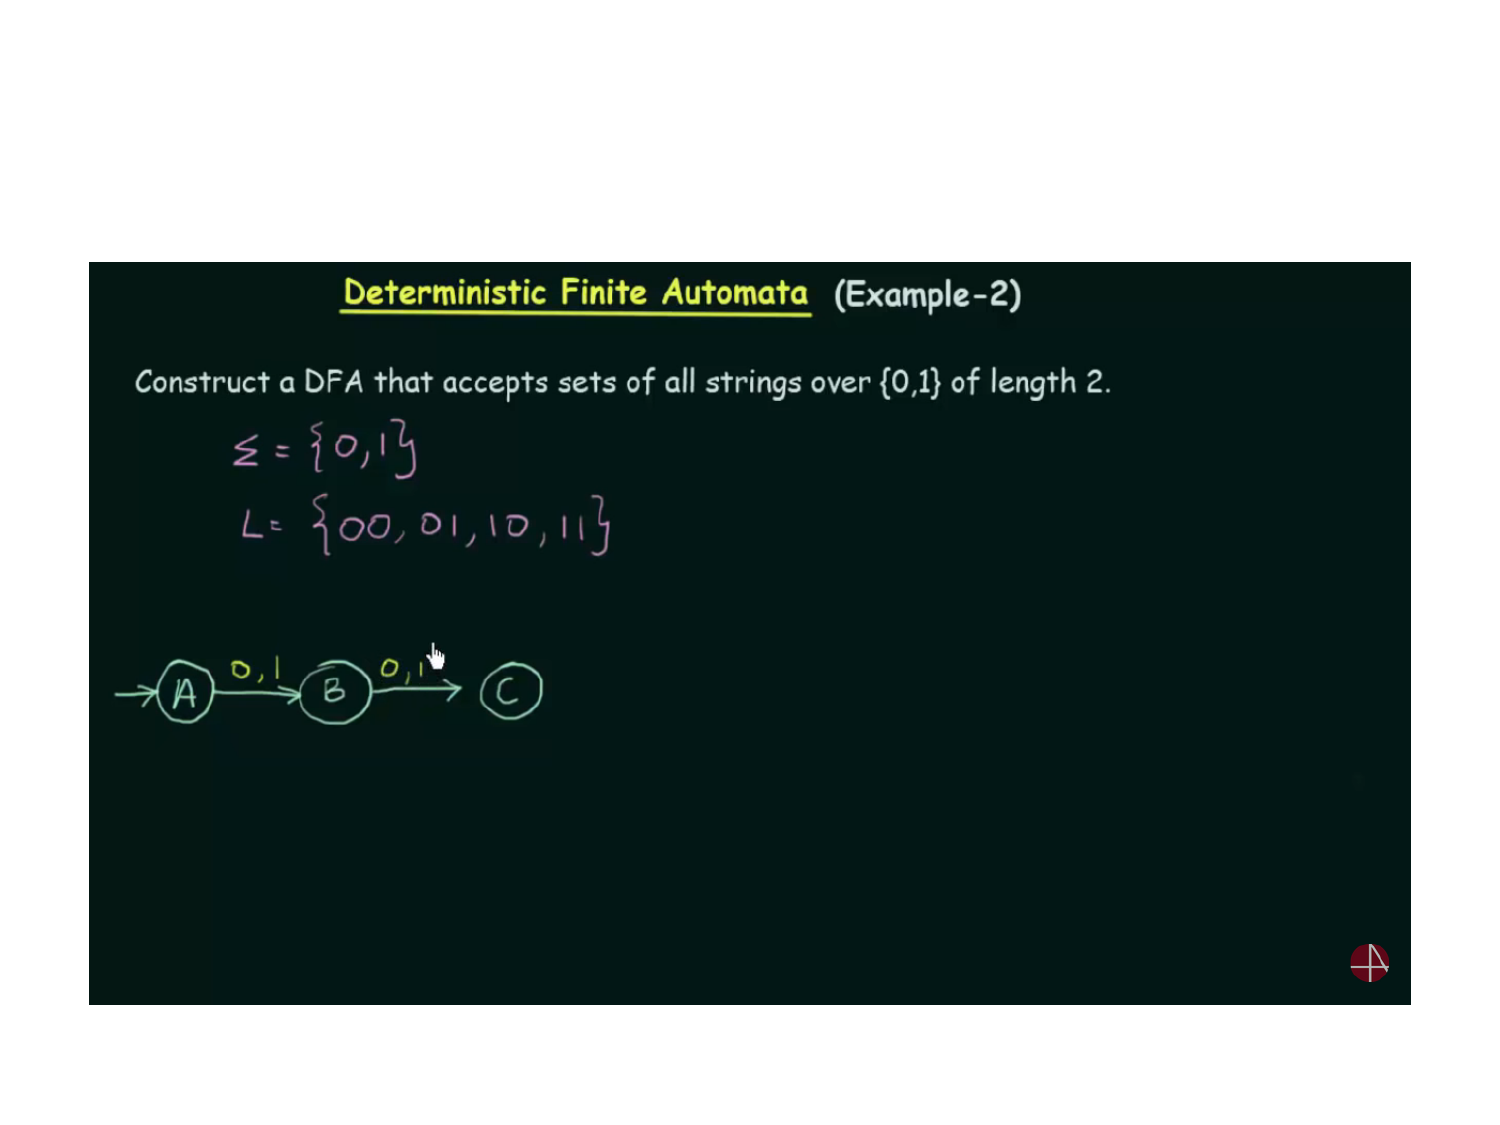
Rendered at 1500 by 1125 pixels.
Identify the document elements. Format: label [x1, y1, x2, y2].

list [89, 262, 1411, 1006]
